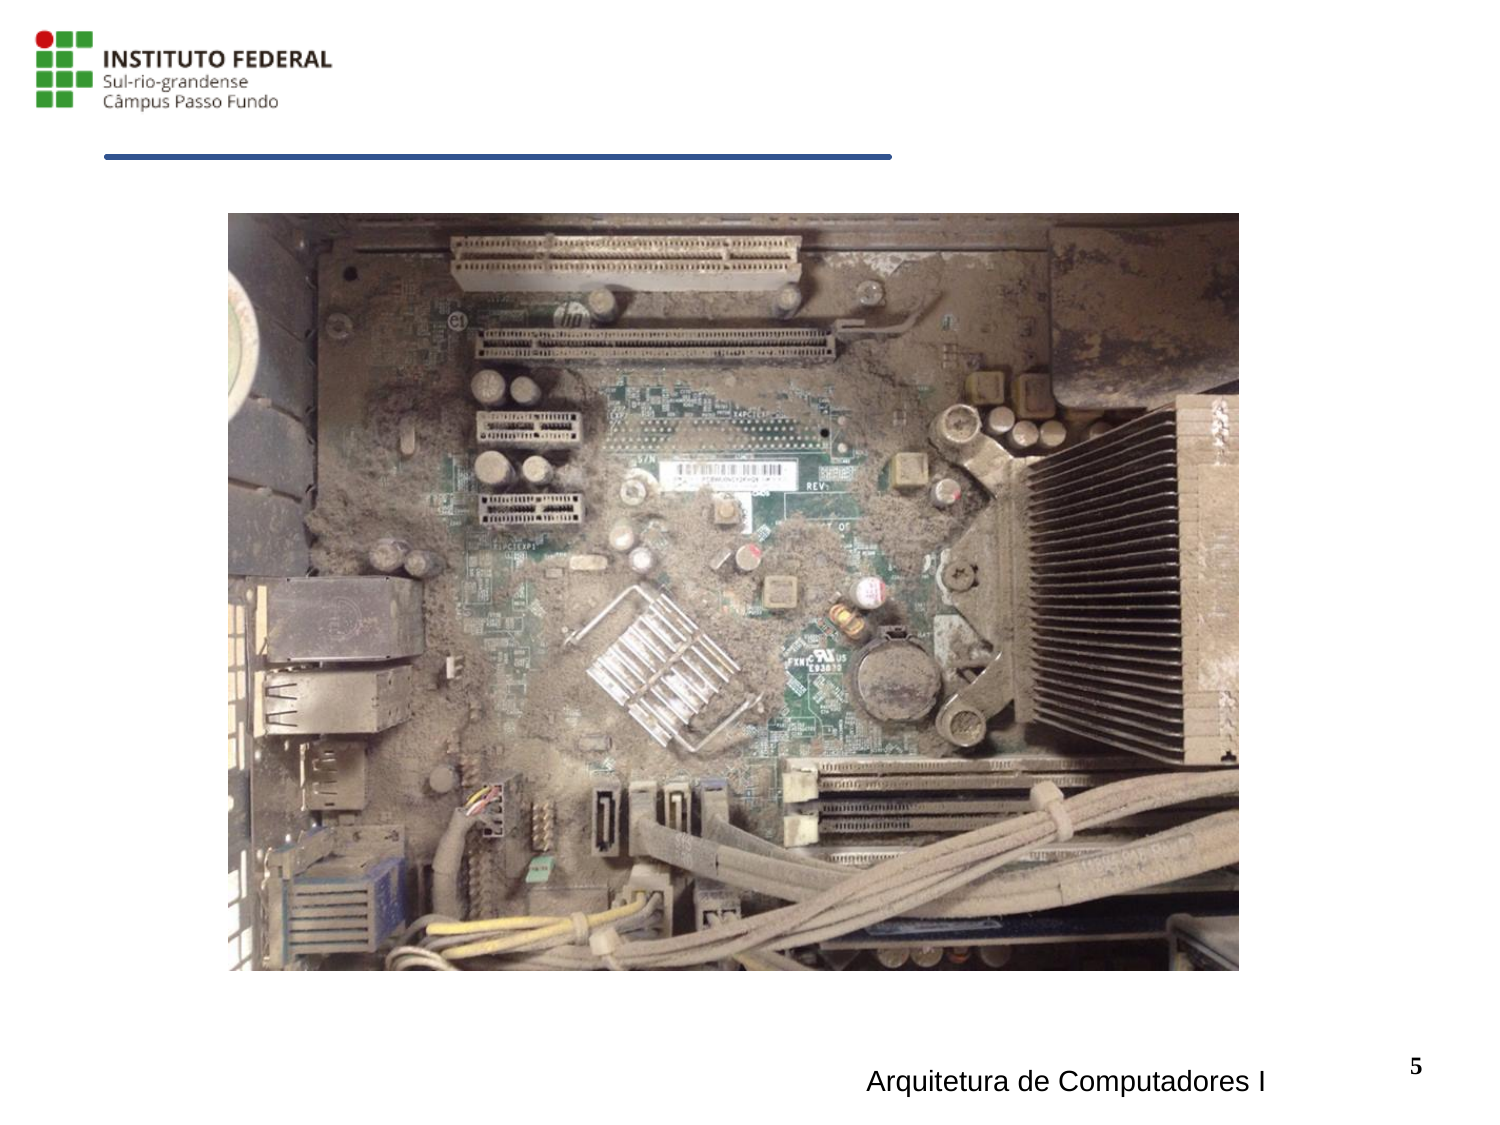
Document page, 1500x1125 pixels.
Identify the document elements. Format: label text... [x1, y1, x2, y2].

text_box [104, 154, 892, 160]
text_box 5 [1049, 1012, 1438, 1088]
picture [21, 23, 340, 126]
text_box Arquitetura de Computadores I [733, 1054, 1400, 1125]
picture [228, 212, 1239, 971]
